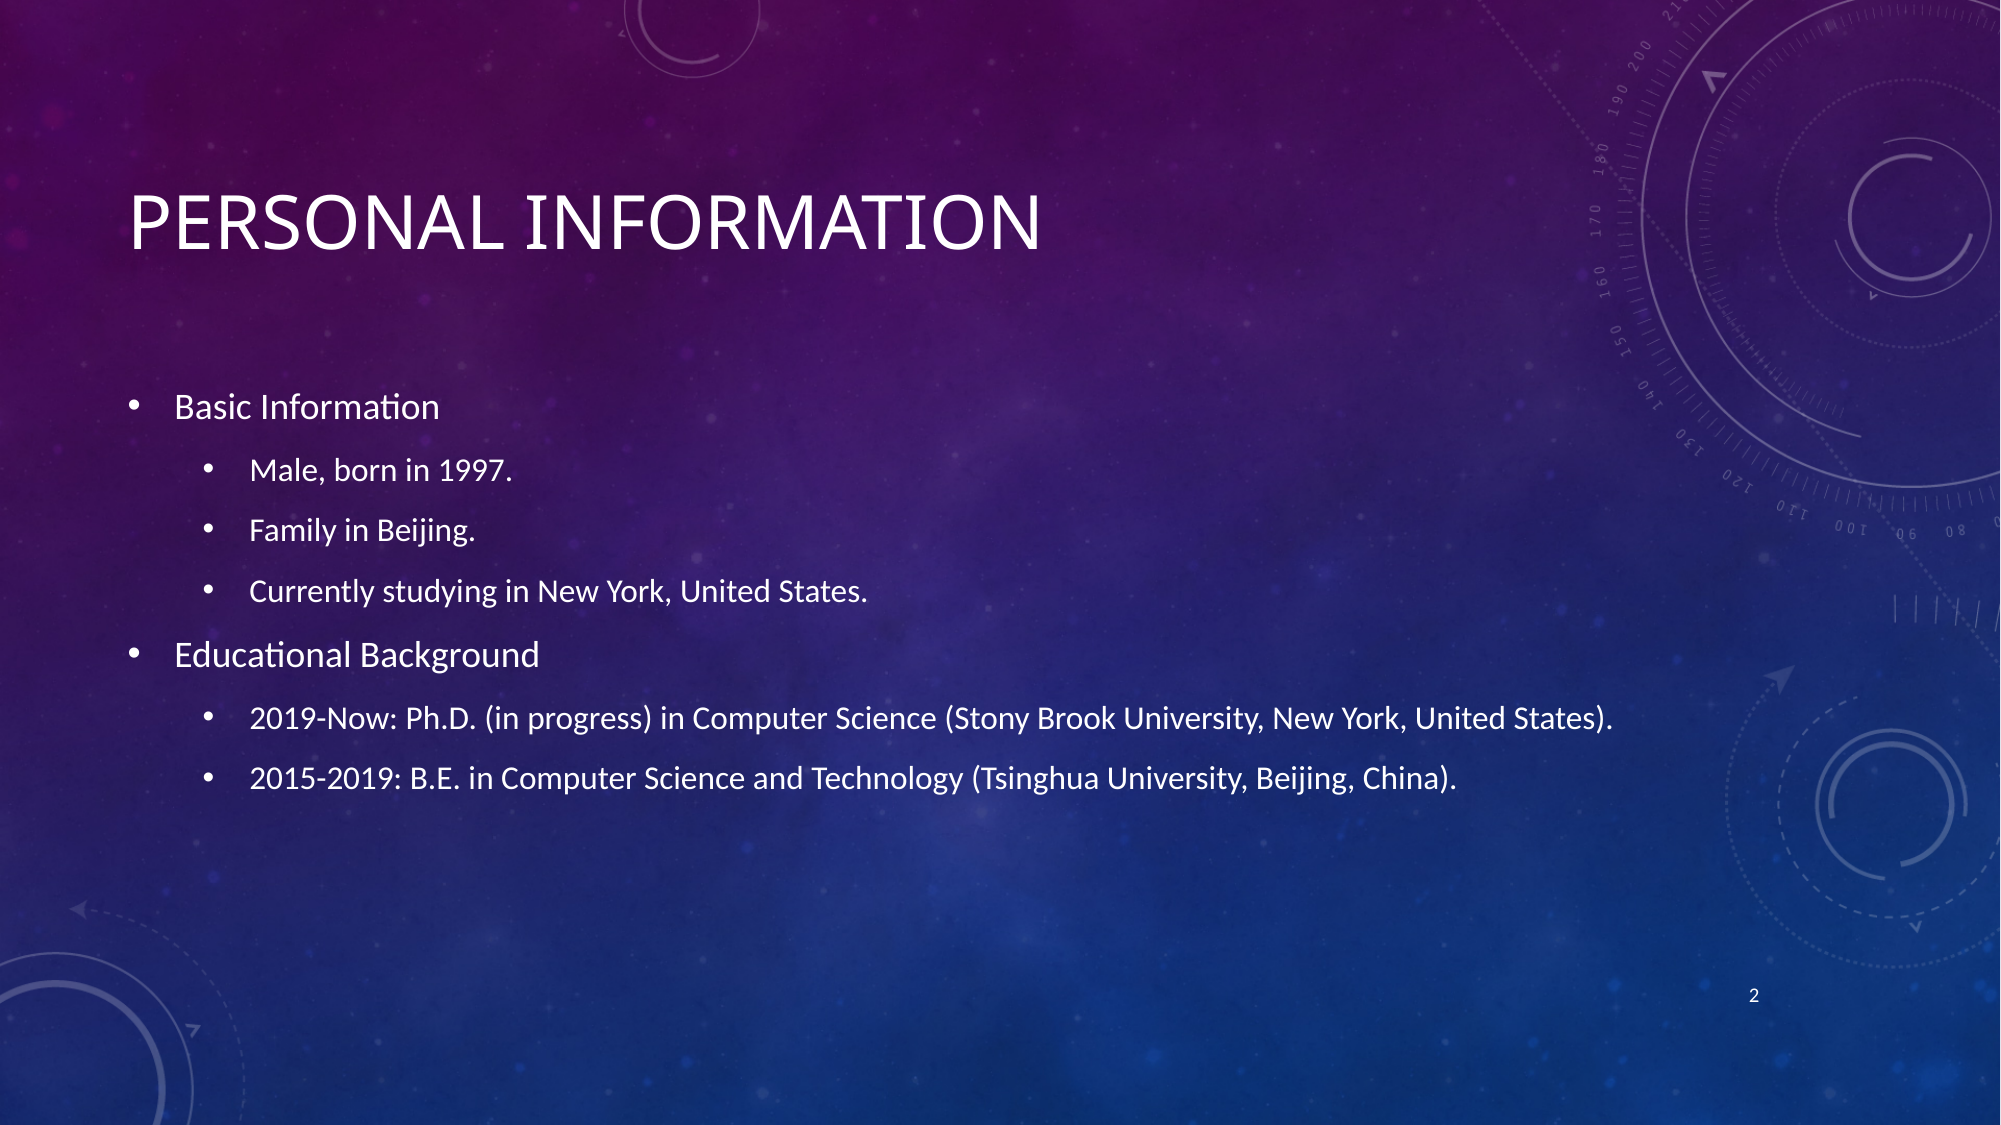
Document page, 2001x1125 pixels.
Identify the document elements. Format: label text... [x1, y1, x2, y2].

list Basic Information Male, born in 1997. Family in Beijing. Currently studying in New York, United States. Educational Background 2019-Now: Ph.D. (in progress) in Computer Science (Stony Brook University, New York, United States). 2015-2019: B.E. in Computer Science and Technology (Tsinghua University, Beijing, China). [112, 351, 1775, 1025]
picture [0, 0, 2001, 1125]
title Personal information [112, 99, 1775, 339]
slide_number 2 [1684, 963, 1775, 1025]
